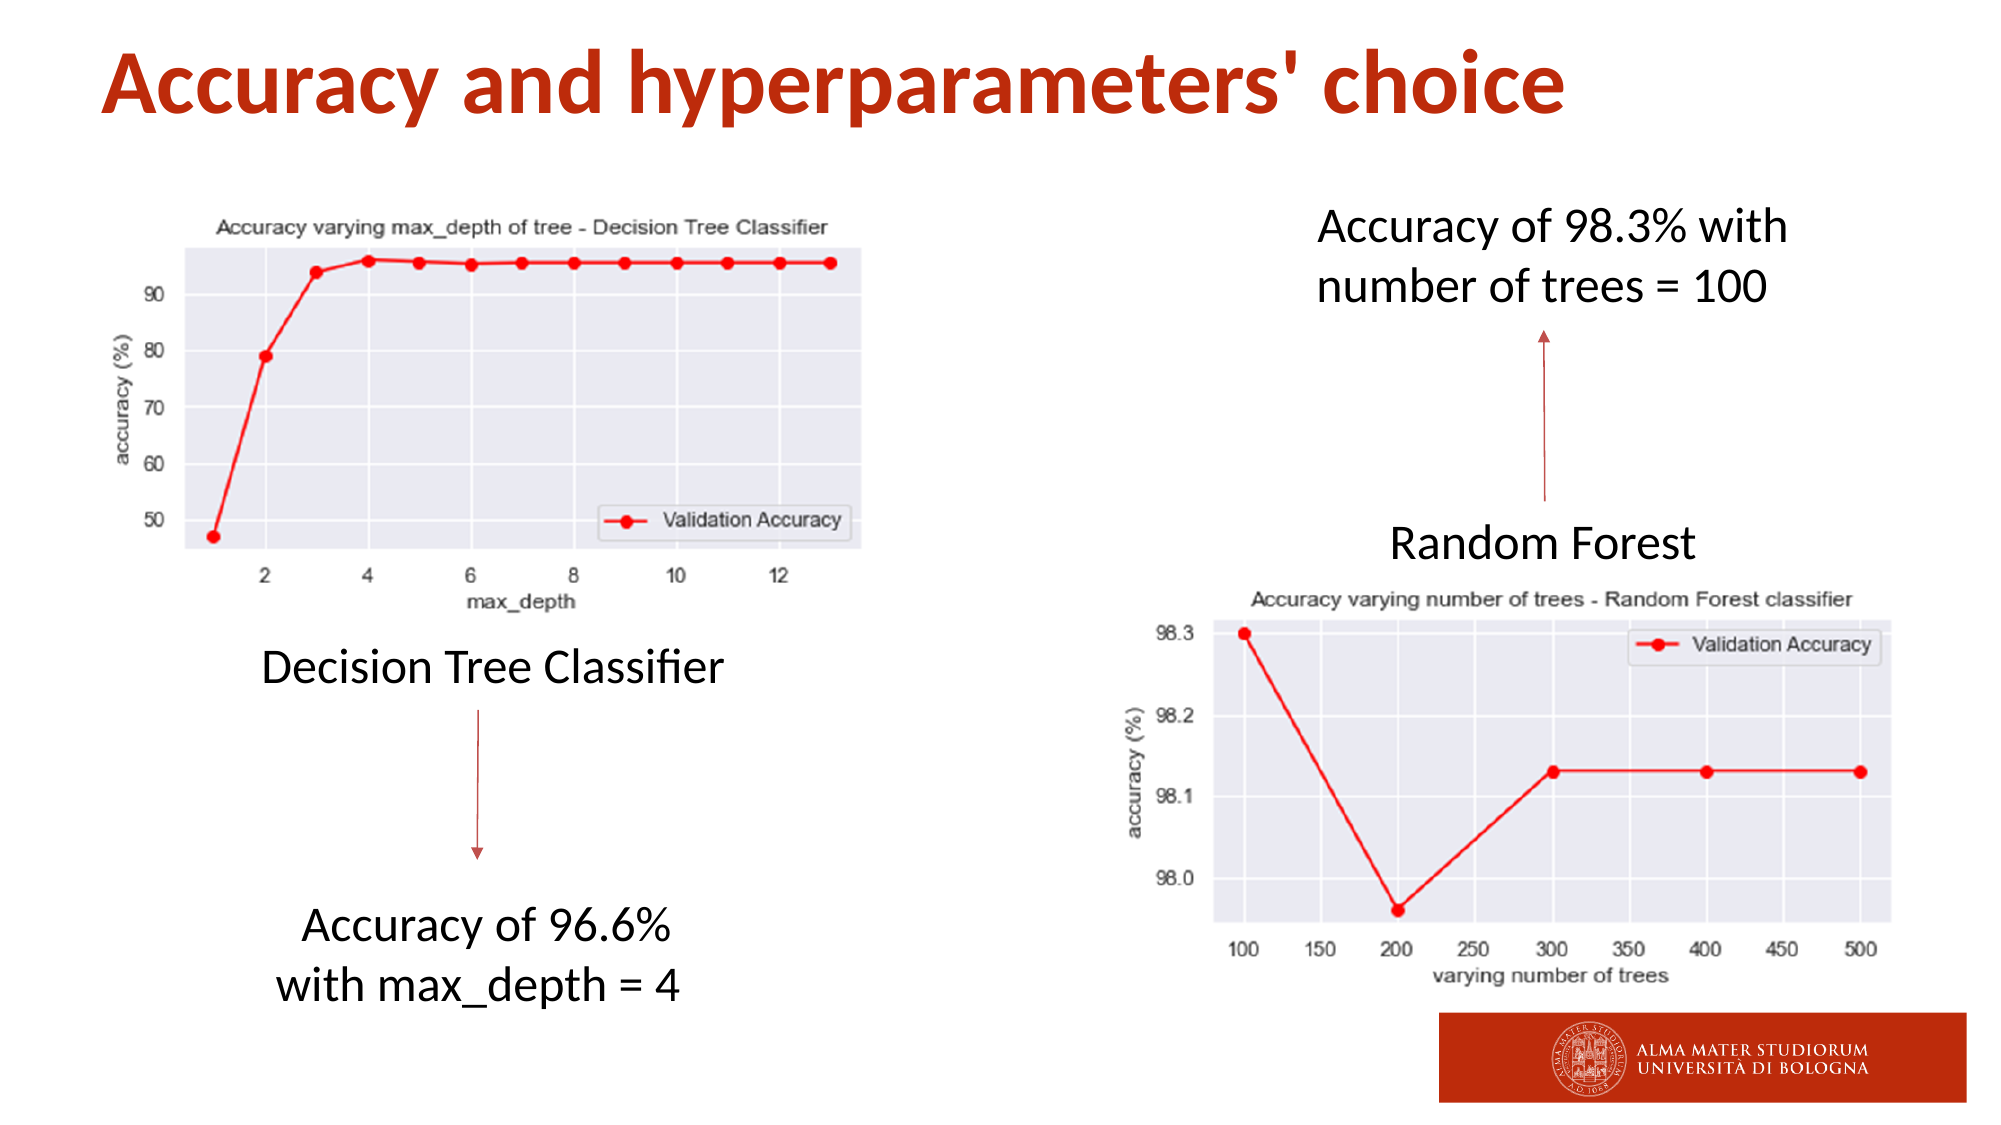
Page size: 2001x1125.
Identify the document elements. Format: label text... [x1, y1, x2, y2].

text_box Decision Tree Classifier [246, 635, 774, 701]
picture [102, 205, 872, 626]
text_box Accuracy of 98.3% with number of trees = 100 [1278, 185, 1828, 321]
list Accuracy and hyperparameters' choice [86, 78, 1930, 185]
text_box Accuracy of 96.6% with max_depth = 4 [241, 883, 733, 1019]
text_box Random Forest Classifier [1374, 501, 1906, 581]
picture [1114, 578, 1904, 1000]
picture [1544, 1011, 1875, 1102]
